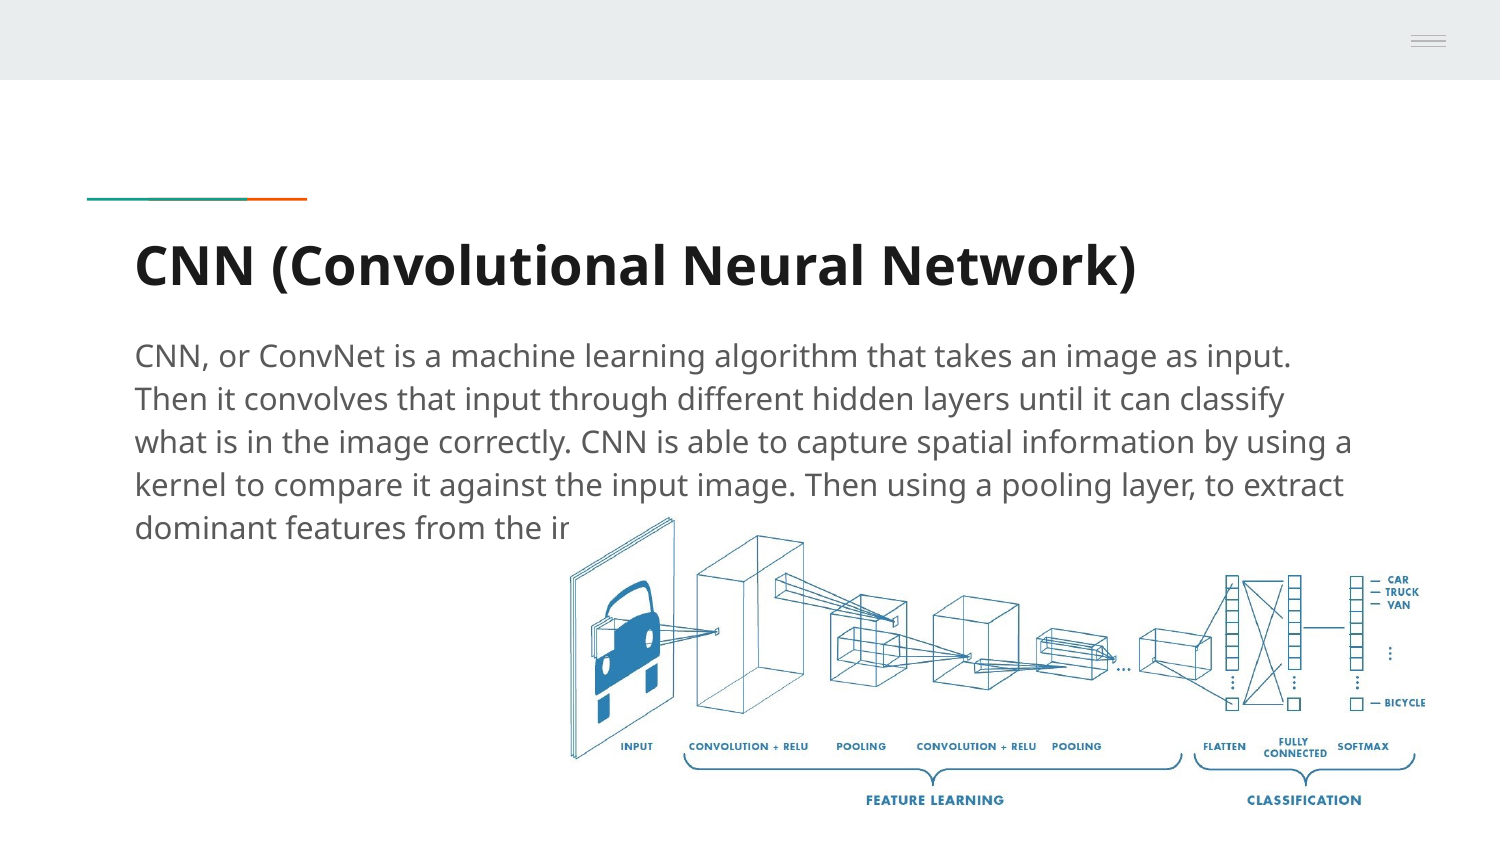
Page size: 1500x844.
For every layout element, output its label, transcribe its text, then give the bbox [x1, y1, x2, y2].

list CNN, or ConvNet is a machine learning algorithm that takes an image as input. Then it convolves that input through different hidden layers until it can classify what is in the image correctly. CNN is able to capture spatial information by using a kernel to compare it against the input image. Then using a pooling layer, to extract dominant features from the image. [119, 315, 1381, 687]
picture [569, 516, 1426, 807]
title CNN (Convolutional Neural Network) [119, 216, 1381, 305]
